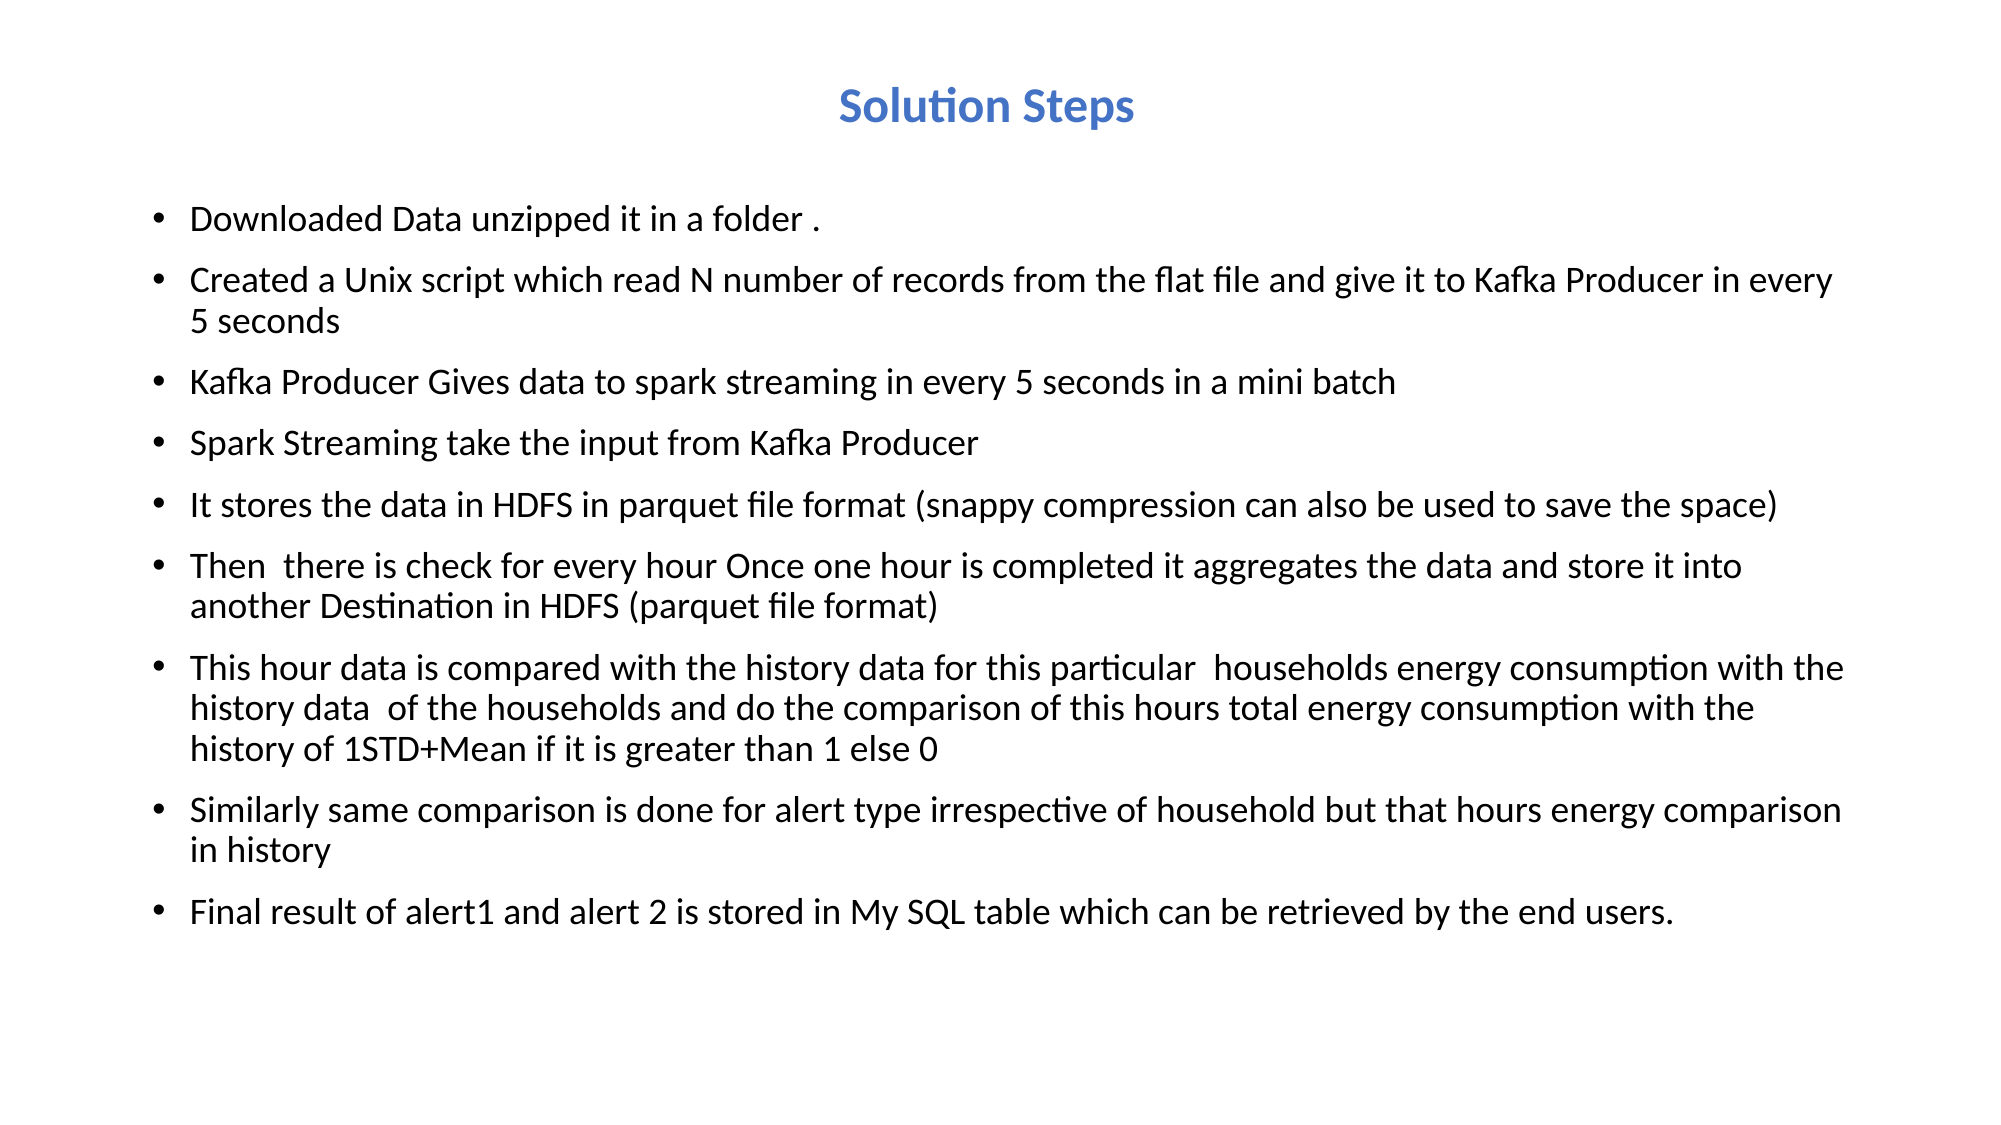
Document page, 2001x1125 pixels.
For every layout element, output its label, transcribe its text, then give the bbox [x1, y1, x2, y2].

list Downloaded Data unzipped it in a folder . Created a Unix script which read N number of records from the flat file and give it to Kafka Producer in every 5 seconds Kafka Producer Gives data to spark streaming in every 5 seconds in a mini batch Spark Streaming take the input from Kafka Producer It stores the data in HDFS in parquet file format (snappy compression can also be used to save the space) Then there is check for every hour Once one hour is completed it aggregates the data and store it into another Destination in HDFS (parquet file format) This hour data is compared with the history data for this particular households energy consumption with the history data of the households and do the comparison of this hours total energy consumption with the history of 1STD+Mean if it is greater than 1 else 0 Similarly same comparison is done for alert type irrespective of household but that hours energy comparison in history Final result of alert1 and alert 2 is stored in My SQL table which can be retrieved by the end users. [137, 191, 1863, 971]
title Solution Steps [137, 59, 1852, 154]
